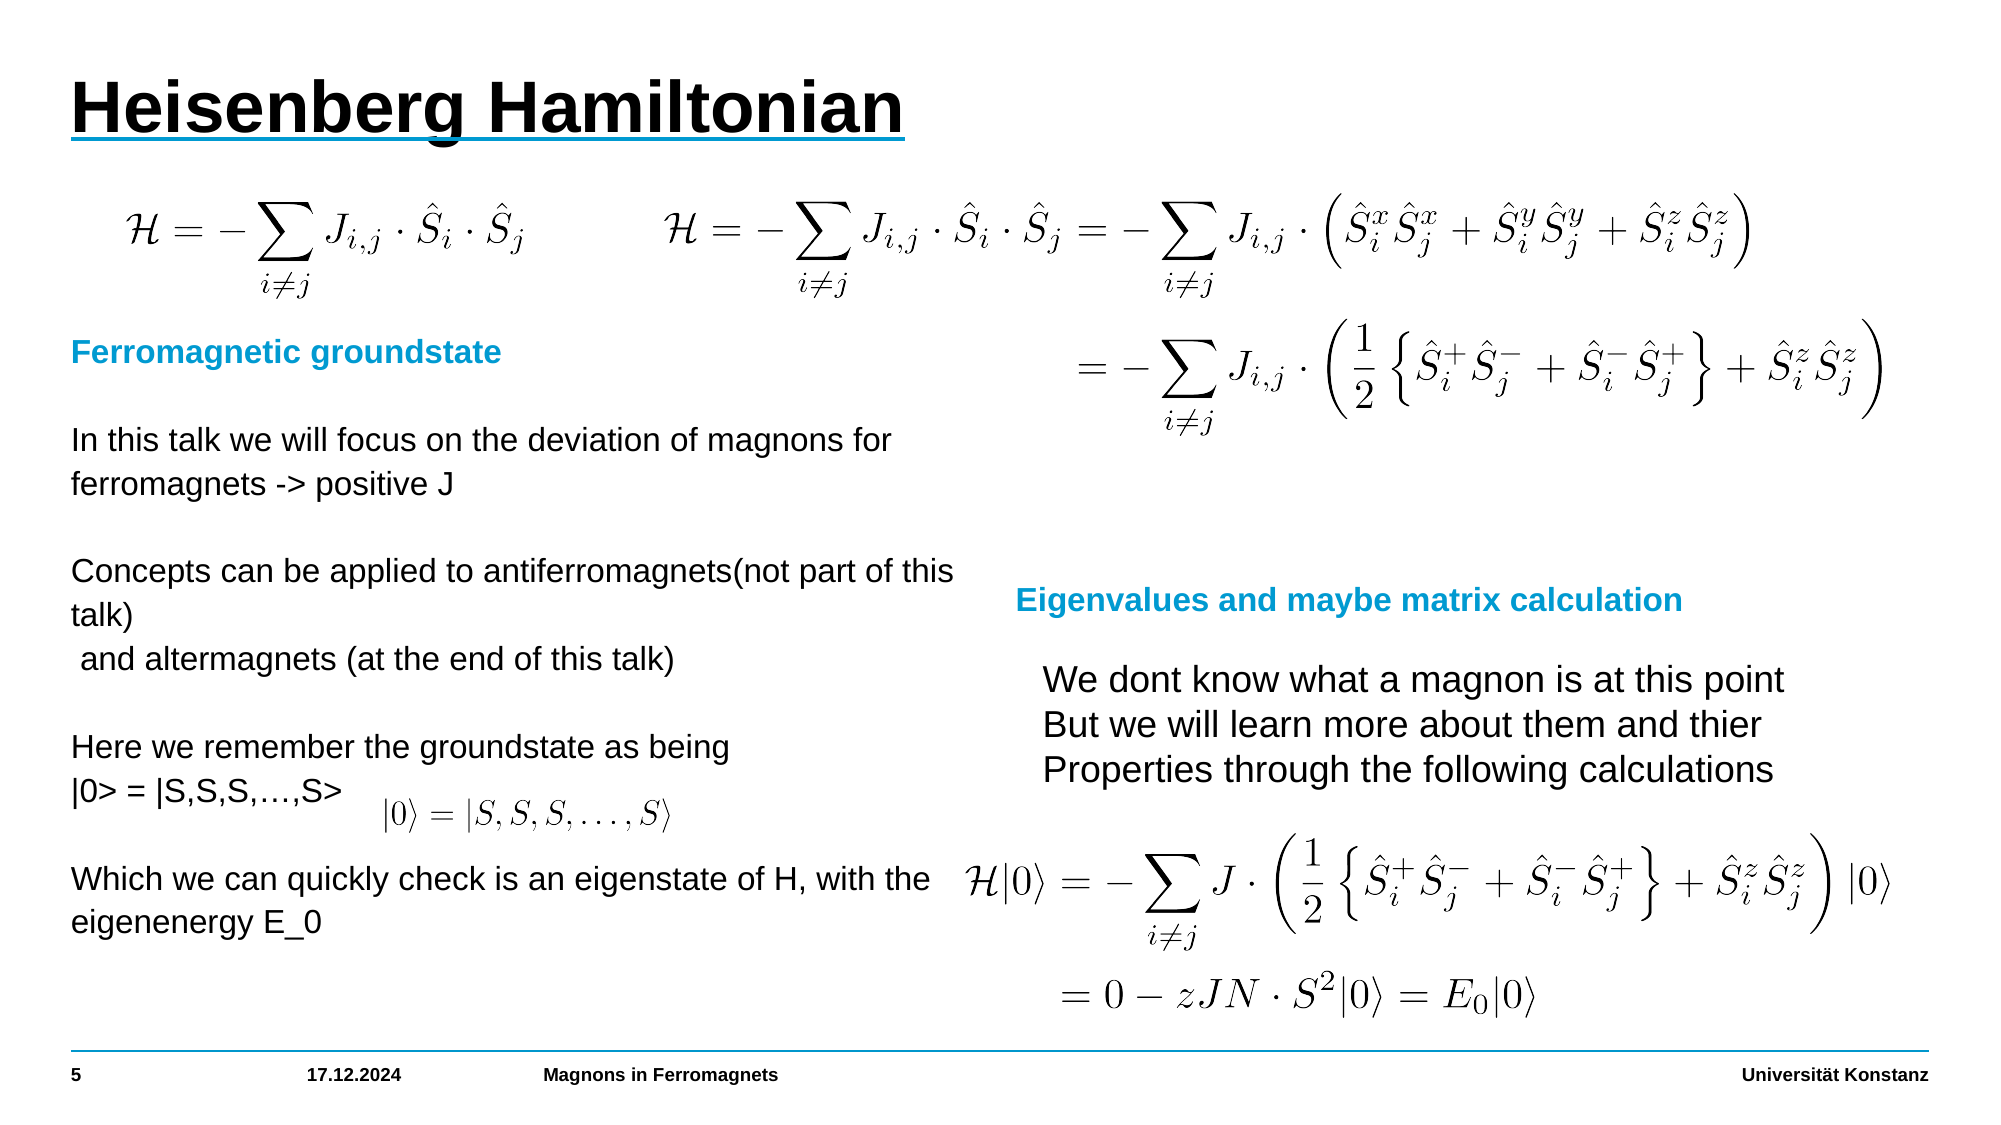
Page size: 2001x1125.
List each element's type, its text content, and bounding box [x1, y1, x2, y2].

footer Magnons in Ferromagnets [543, 1058, 1489, 1094]
list Eigenvalues and maybe matrix calculation [1015, 574, 1930, 1125]
picture [385, 798, 671, 833]
picture [964, 833, 1890, 1018]
picture [663, 193, 1883, 436]
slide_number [306, 1058, 512, 1094]
picture [126, 201, 523, 299]
text_box We dont know what a magnon is at this point But we will learn more about them and thier Properties through the following calculations [1027, 647, 1800, 797]
list Ferromagnetic groundstate In this talk we will focus on the deviation of magnons for ferromagnets -> positive J Concepts can be applied to antiferromagnets(not part of this talk) and altermagnets (at the end of this talk) Here we remember the groundstate as being |0> = |S,S,S,…,S> Which we can quickly check is an eigenstate of H, with the eigenenergy E_0 [70, 326, 985, 1000]
title Heisenberg Hamiltonian [70, 66, 1457, 268]
slide_number 5 [70, 1058, 276, 1094]
